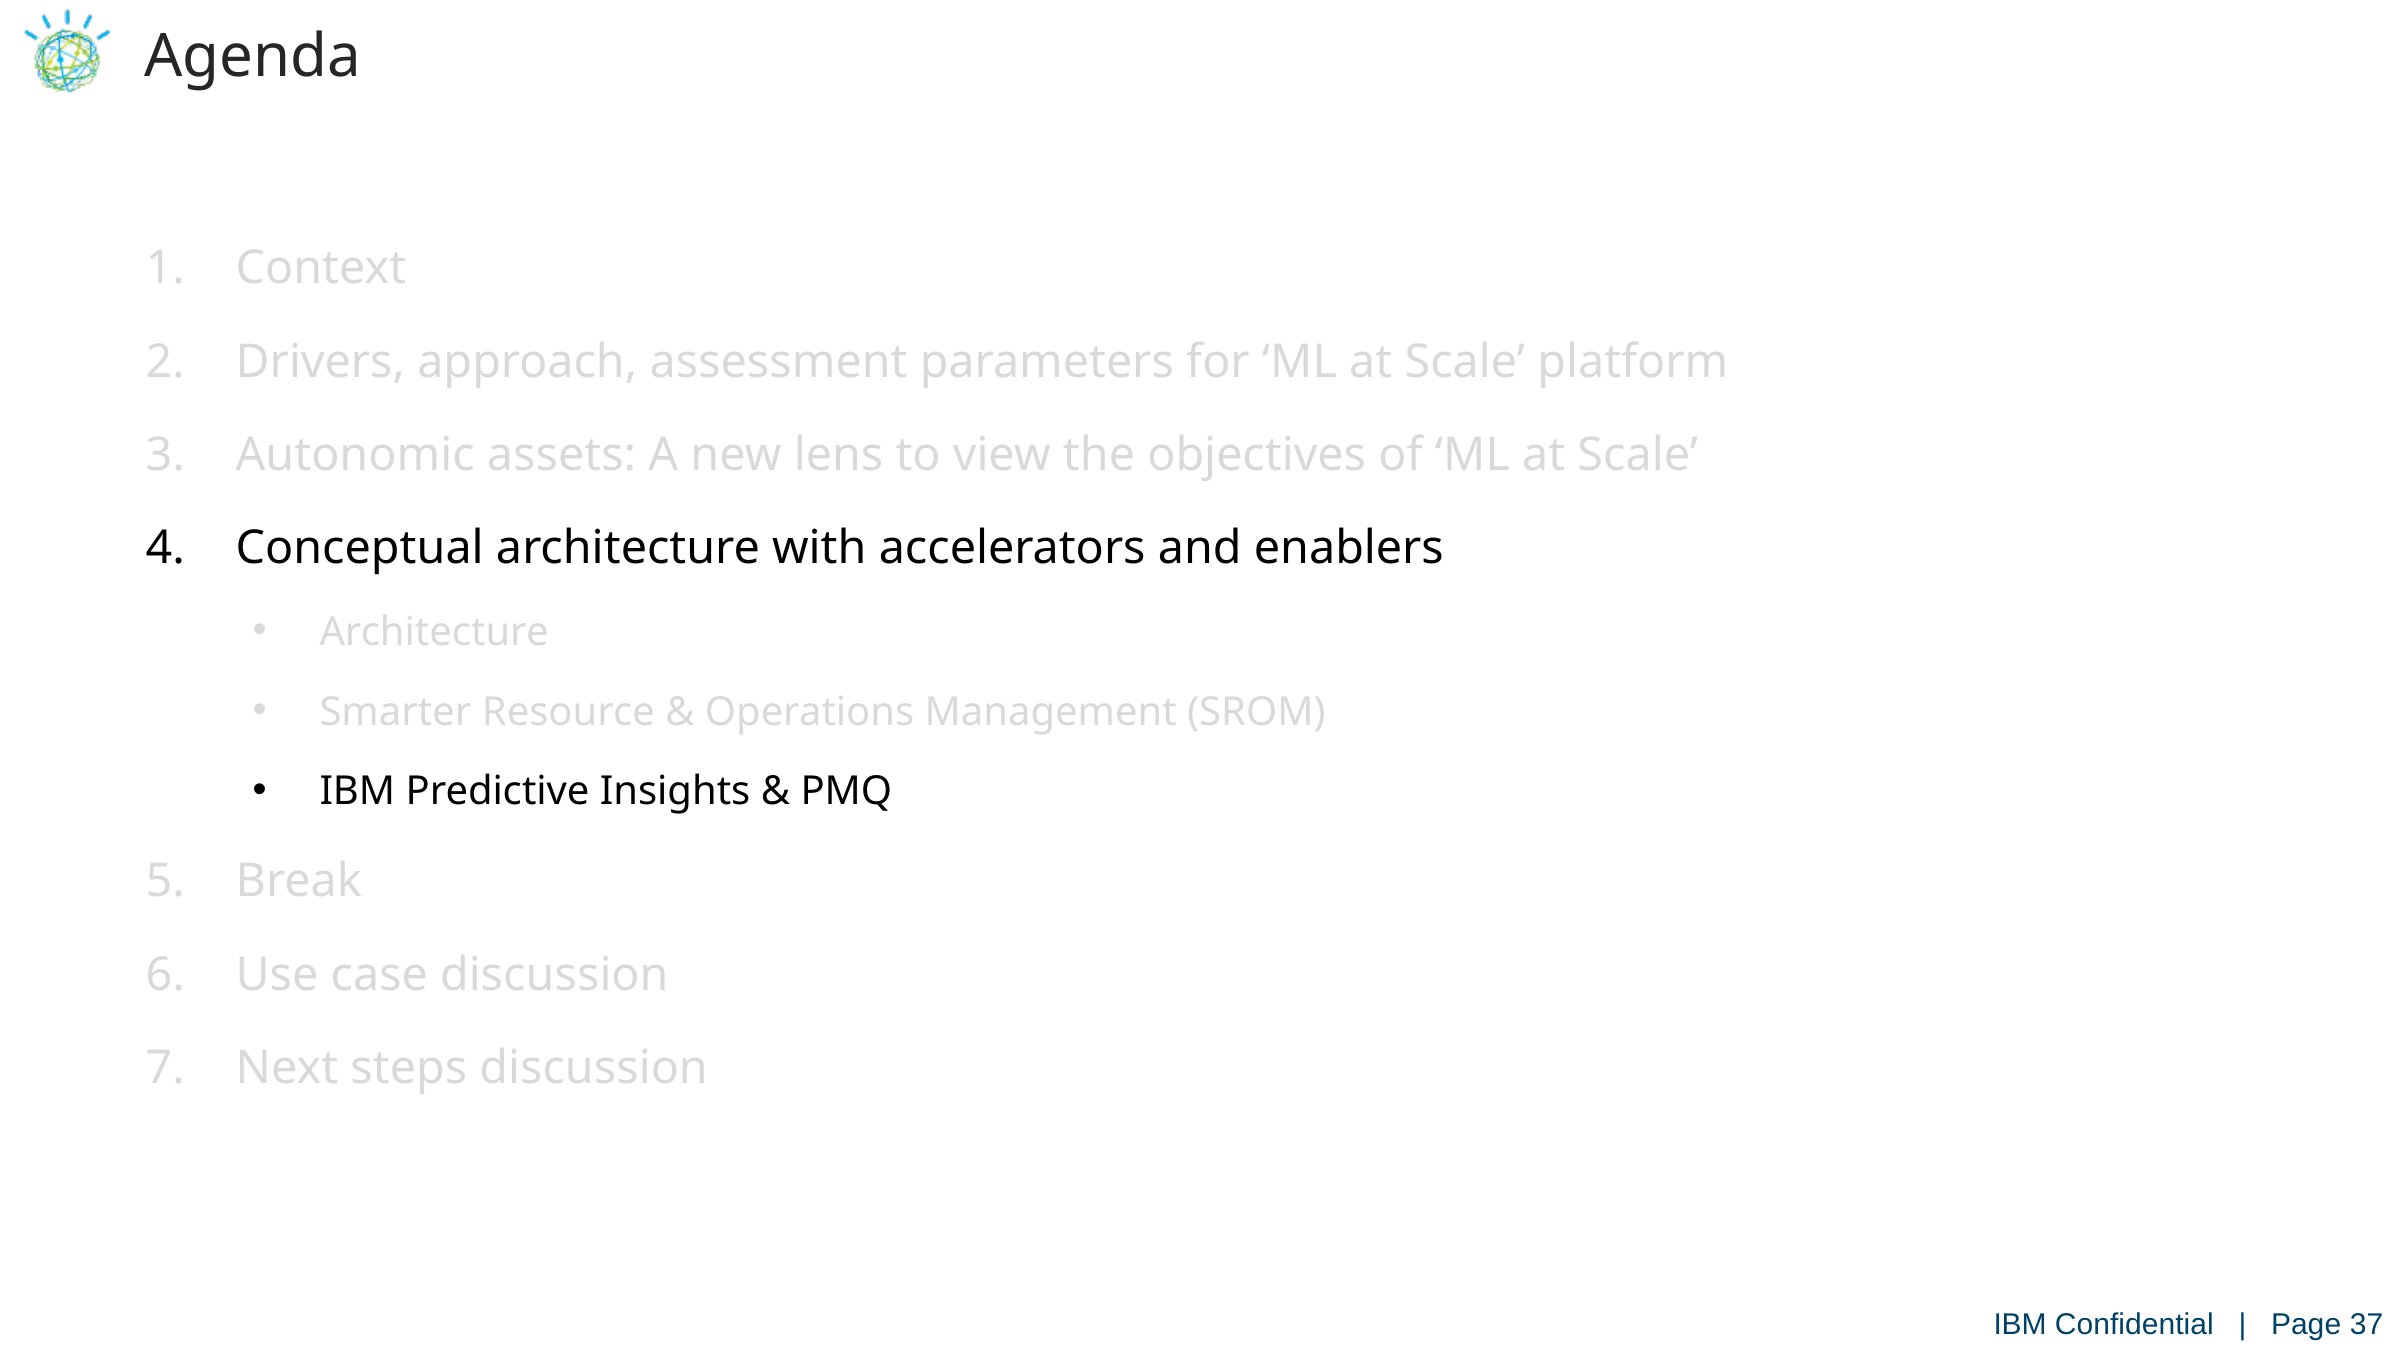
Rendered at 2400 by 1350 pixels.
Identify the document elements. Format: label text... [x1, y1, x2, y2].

title Agenda [122, 15, 2283, 100]
picture [10, 4, 125, 100]
list Context Drivers, approach, assessment parameters for ‘ML at Scale’ platform Autonomic assets: A new lens to view the objectives of ‘ML at Scale’ Conceptual architecture with accelerators and enablers Architecture Smarter Resource & Operations Management (SROM) IBM Predictive Insights & PMQ Break Use case discussion Next steps discussion [124, 198, 2301, 1268]
text_box IBM Confidential | Page 37 [1823, 1304, 2384, 1350]
slide_number 37 [1720, 1296, 2280, 1342]
